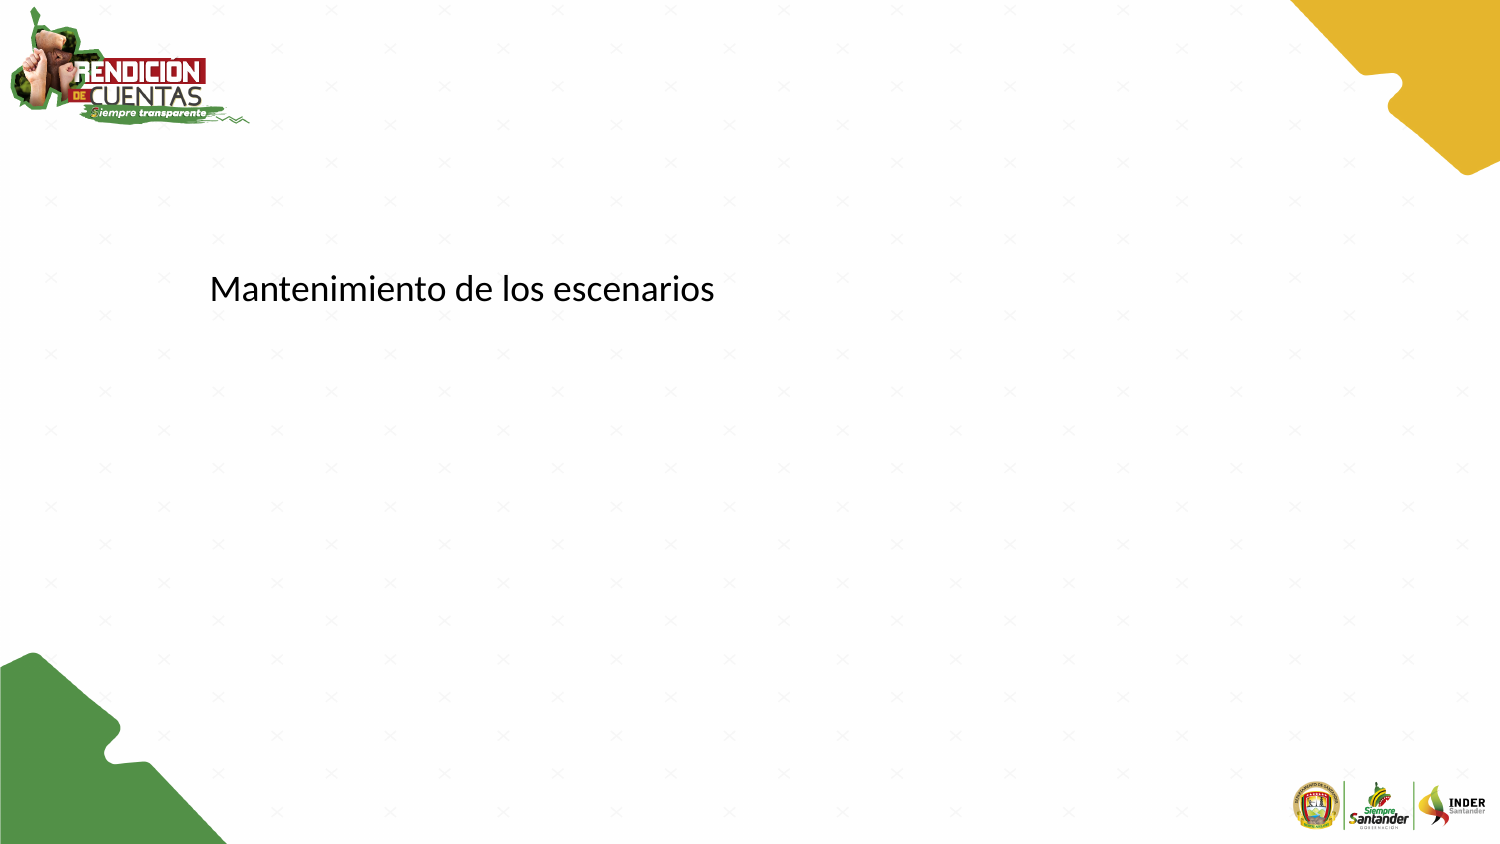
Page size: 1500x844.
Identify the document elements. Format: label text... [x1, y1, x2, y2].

picture [0, 0, 1500, 844]
text_box Mantenimiento de los escenarios [194, 256, 1081, 317]
